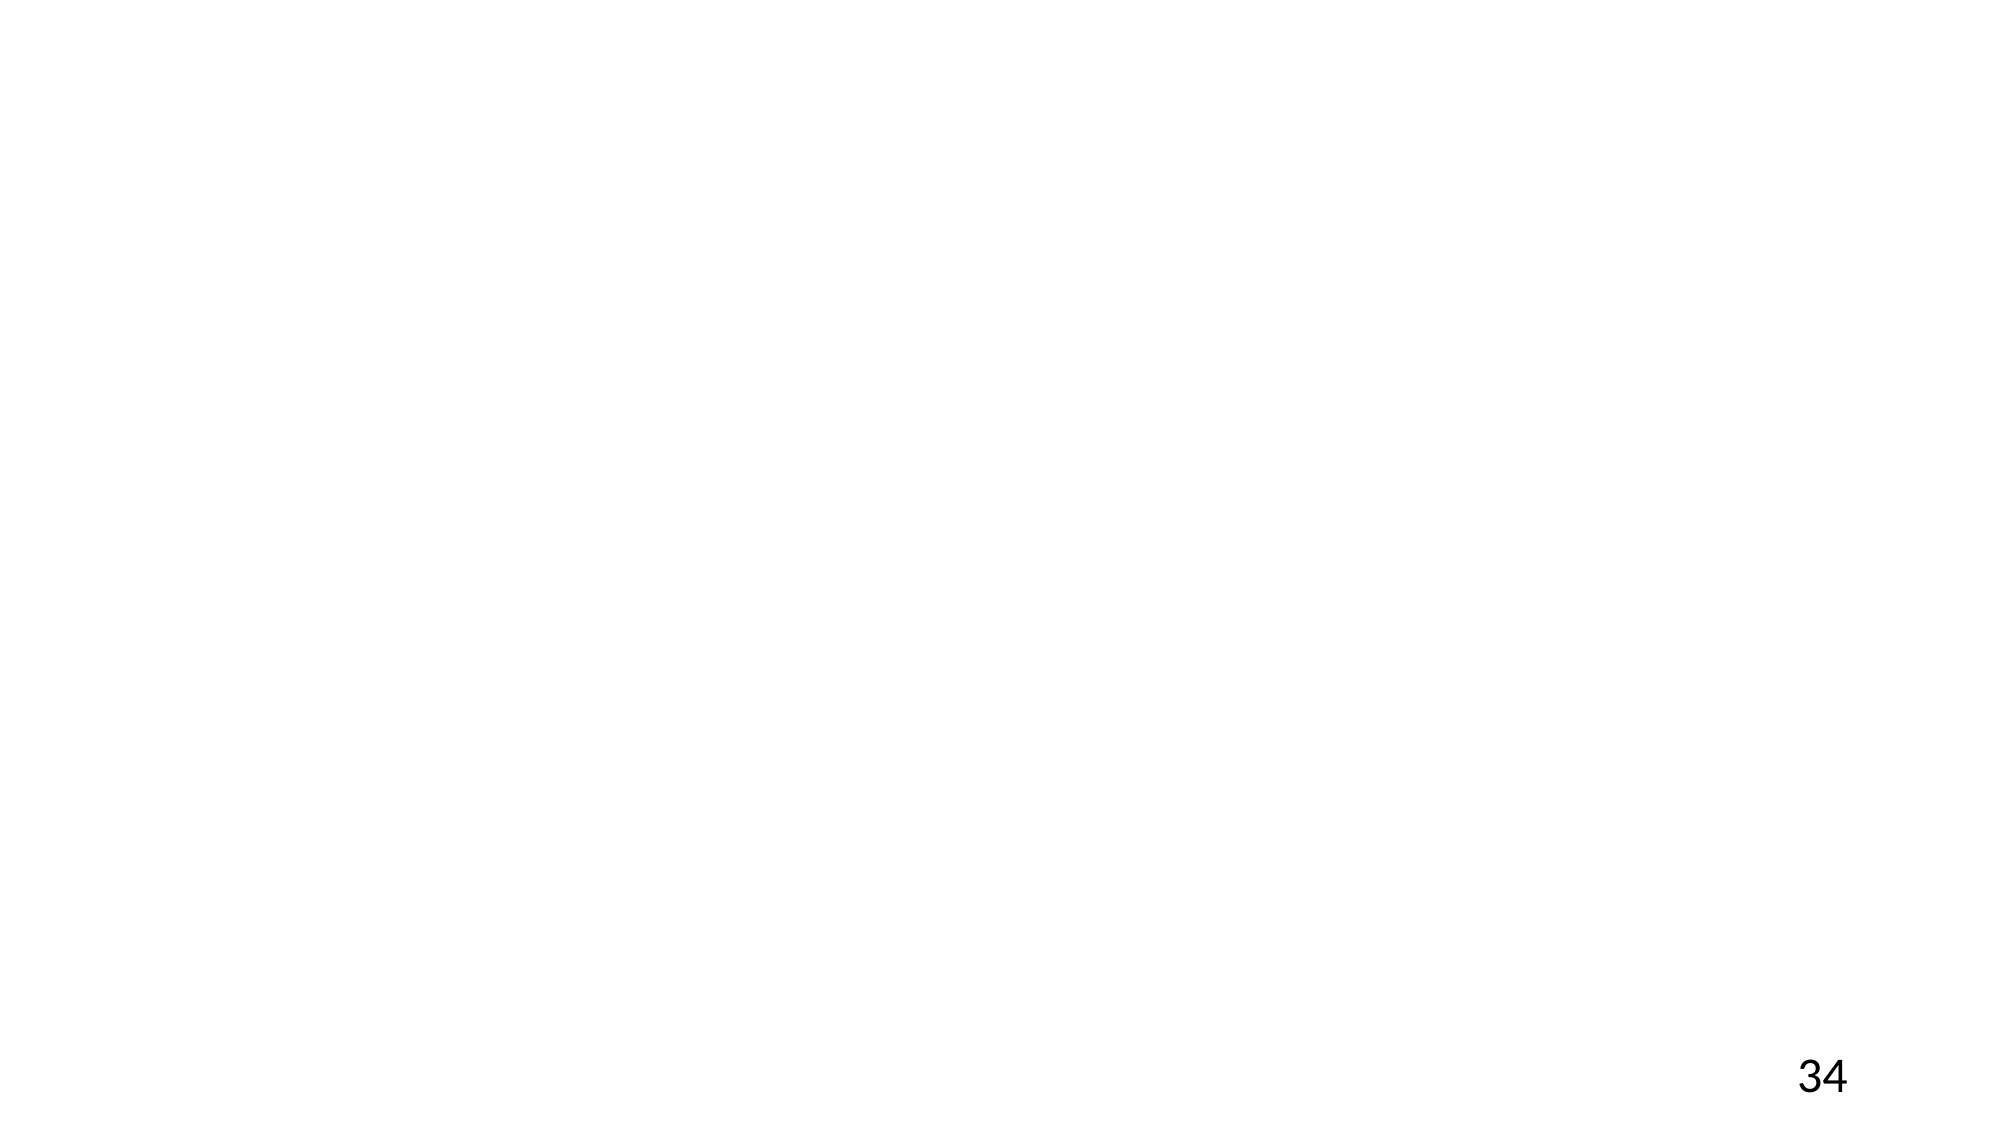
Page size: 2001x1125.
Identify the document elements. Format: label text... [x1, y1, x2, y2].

slide_number 34 [1412, 1042, 1863, 1103]
